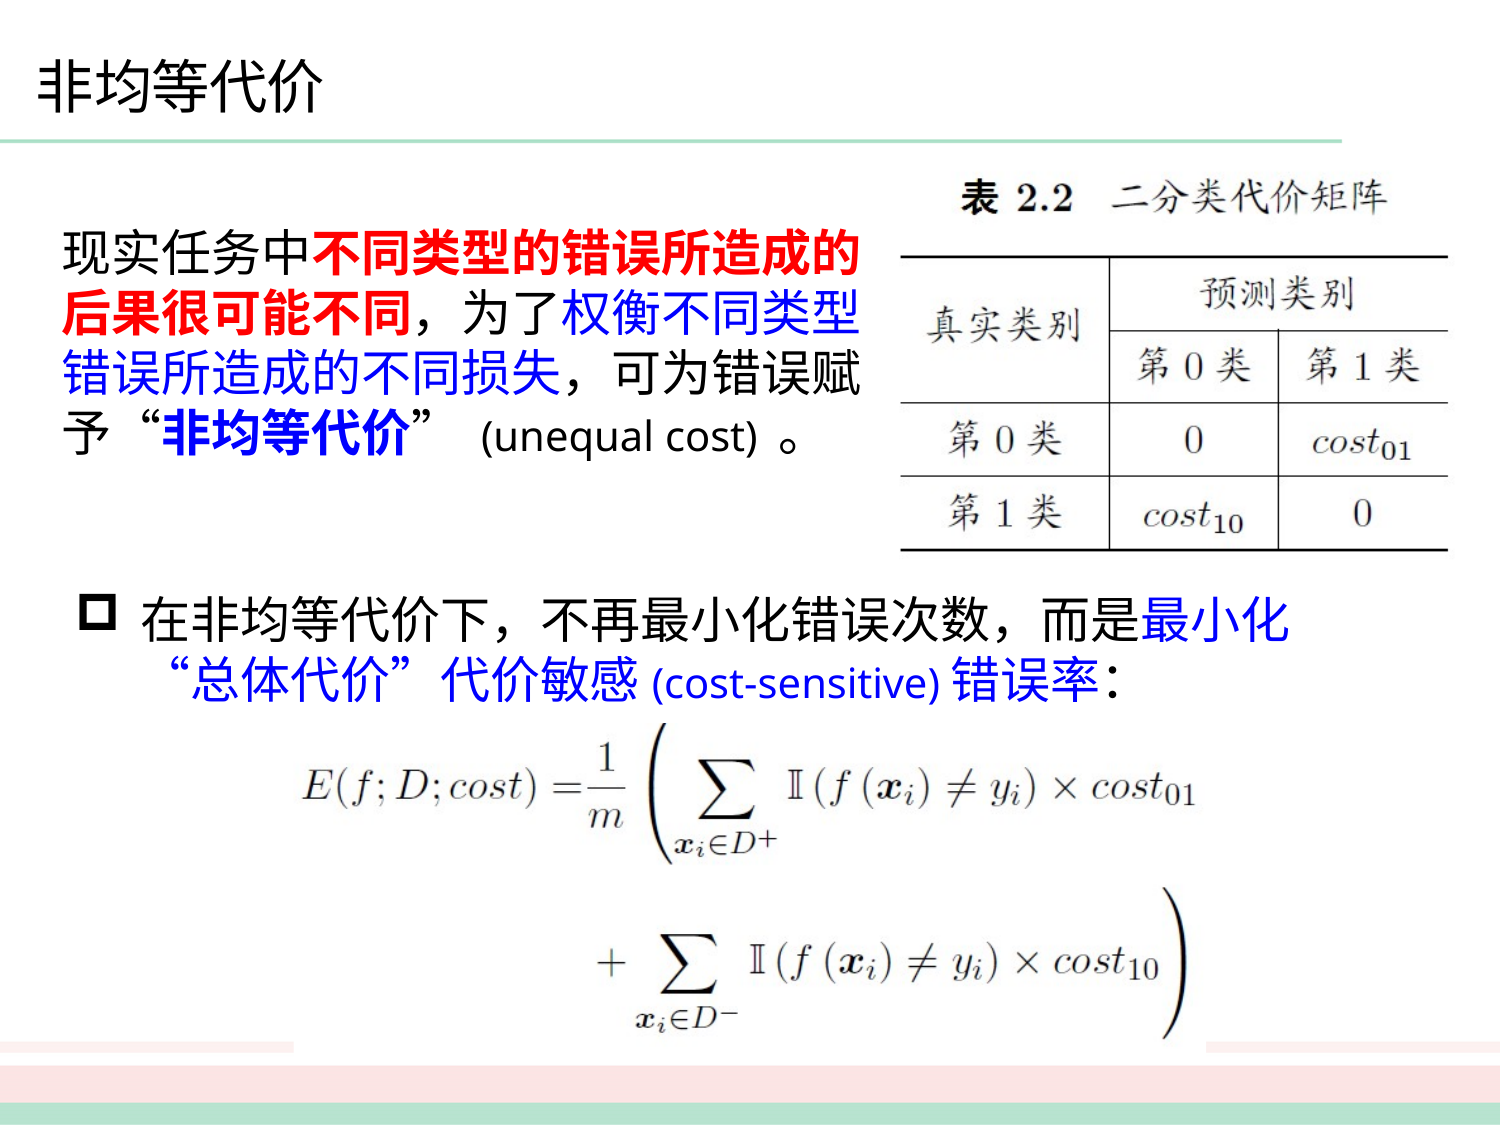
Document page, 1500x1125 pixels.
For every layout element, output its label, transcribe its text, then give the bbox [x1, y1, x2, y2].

text_box [293, 723, 1207, 1057]
picture [0, 0, 1500, 1125]
text_box [868, 151, 1473, 579]
text_box 现实任务中不同类型的错误所造成的后果很可能不同，为了权衡不同类型错误所造成的不同损失，可为错误赋予“非均等代价” (unequal cost) 。 [61, 221, 867, 462]
text_box 在非均等代价下，不再最小化错误次数，而是最小化“总体代价”代价敏感(cost-sensitive)错误率： [73, 588, 1388, 709]
title 非均等代价 [12, 50, 1488, 239]
